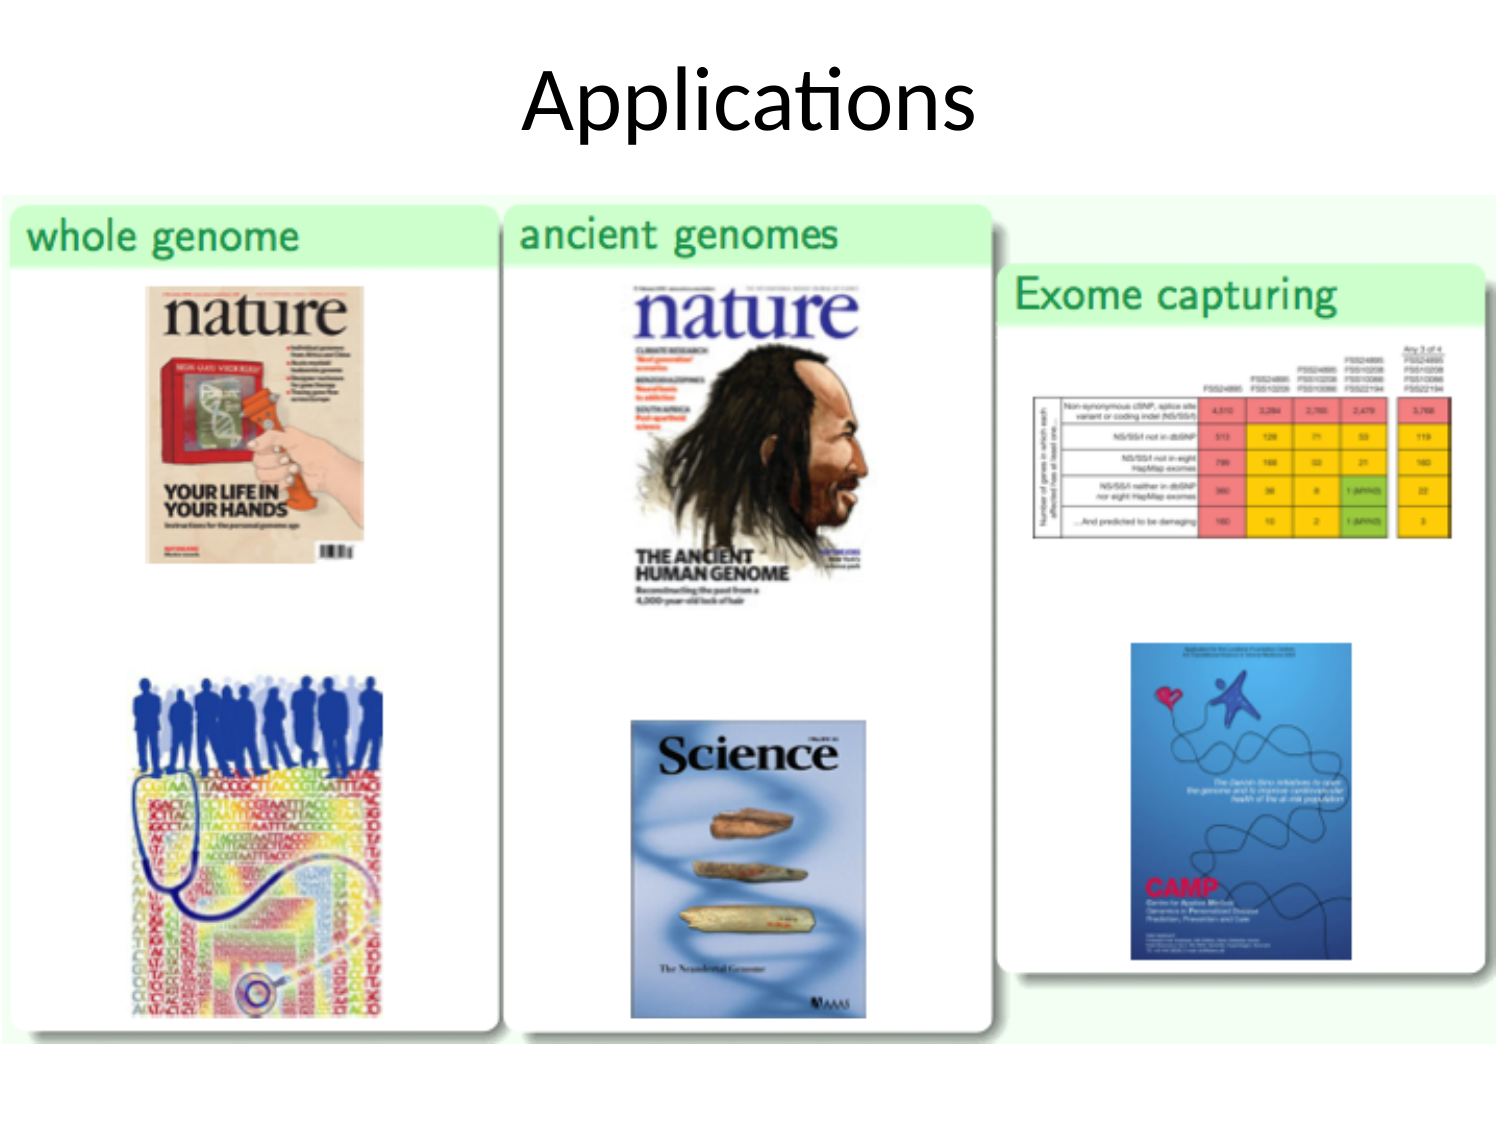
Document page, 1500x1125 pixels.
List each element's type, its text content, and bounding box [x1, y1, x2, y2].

title Applications [75, 0, 1425, 188]
picture [1, 195, 1496, 1044]
